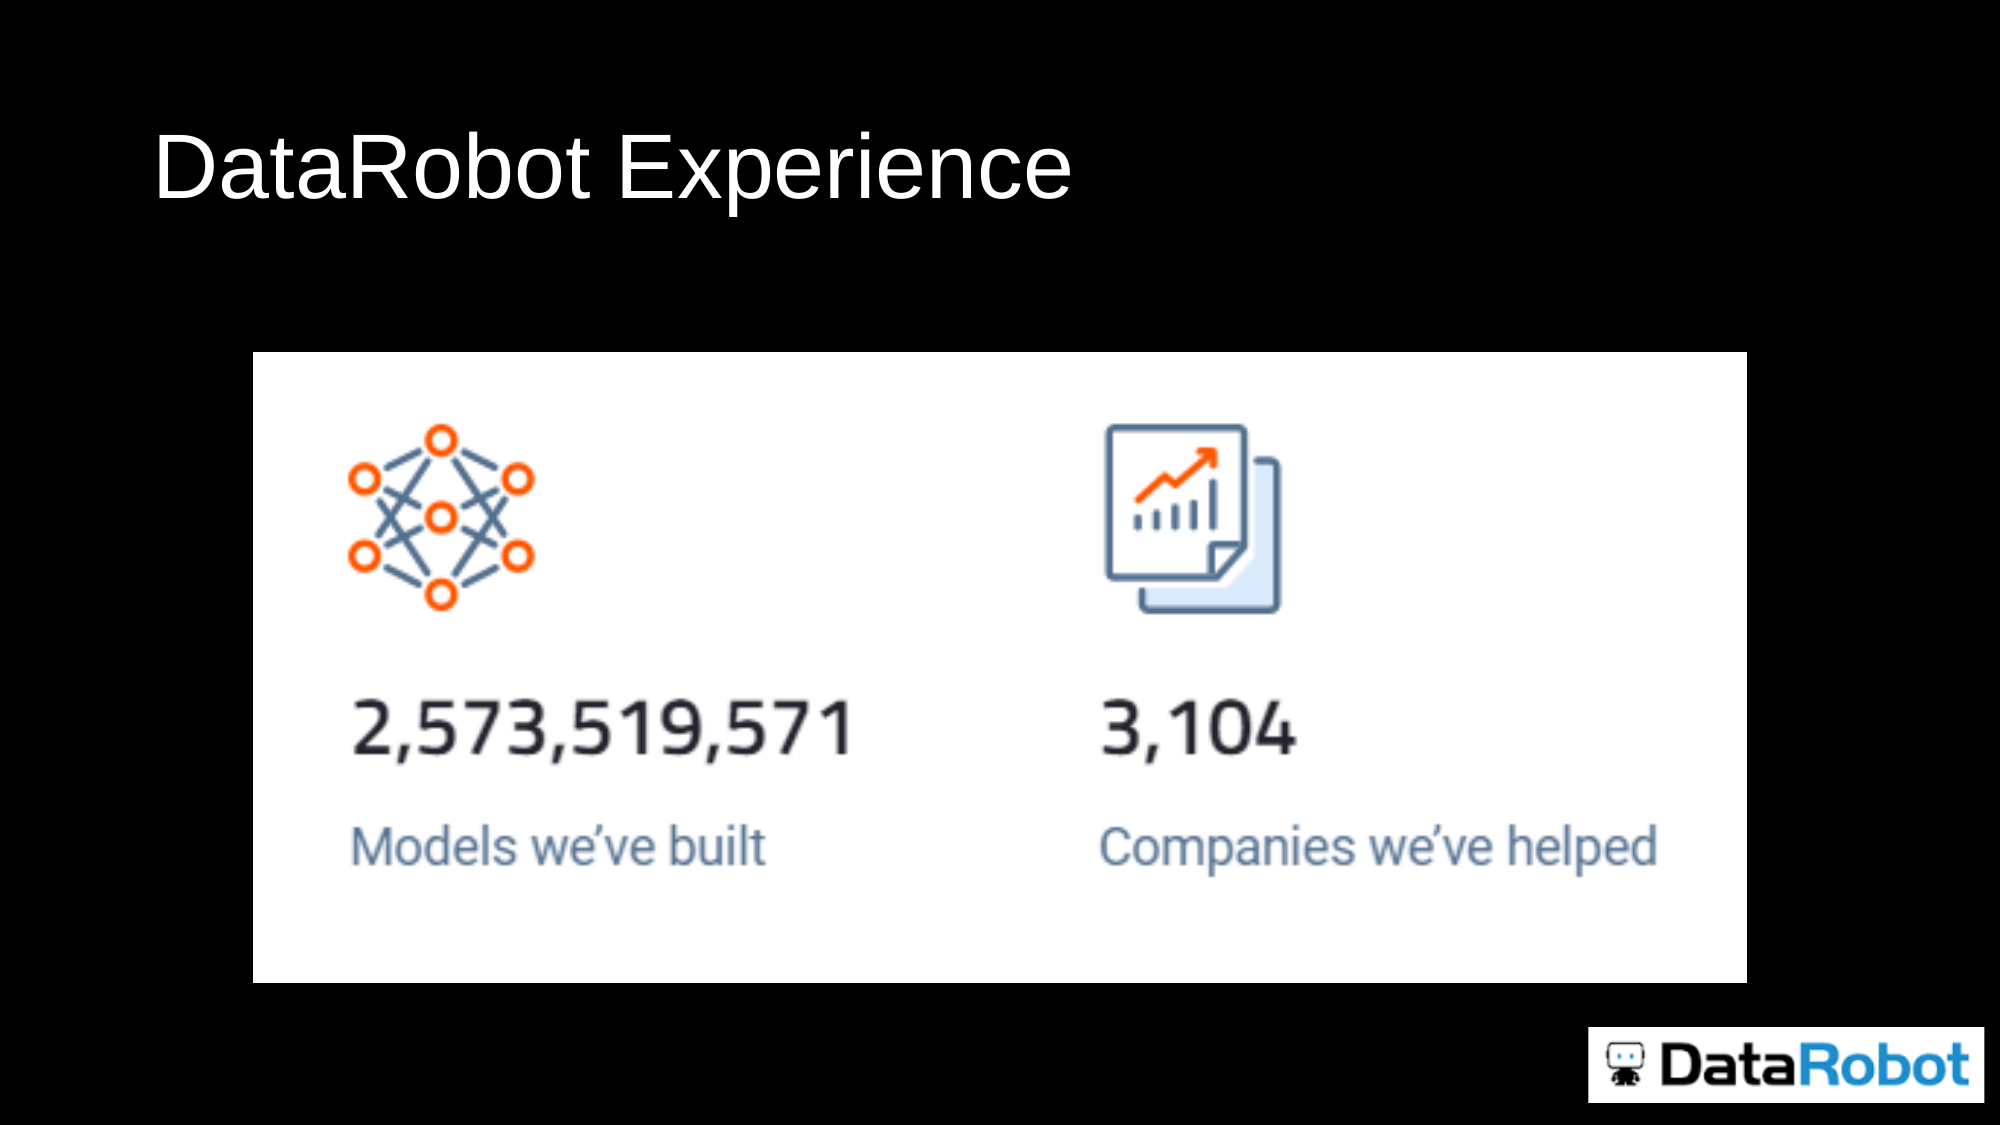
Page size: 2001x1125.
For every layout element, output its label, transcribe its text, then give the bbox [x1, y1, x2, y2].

title DataRobot Experience [137, 59, 1863, 278]
picture [1588, 1027, 1985, 1103]
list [253, 352, 1747, 983]
